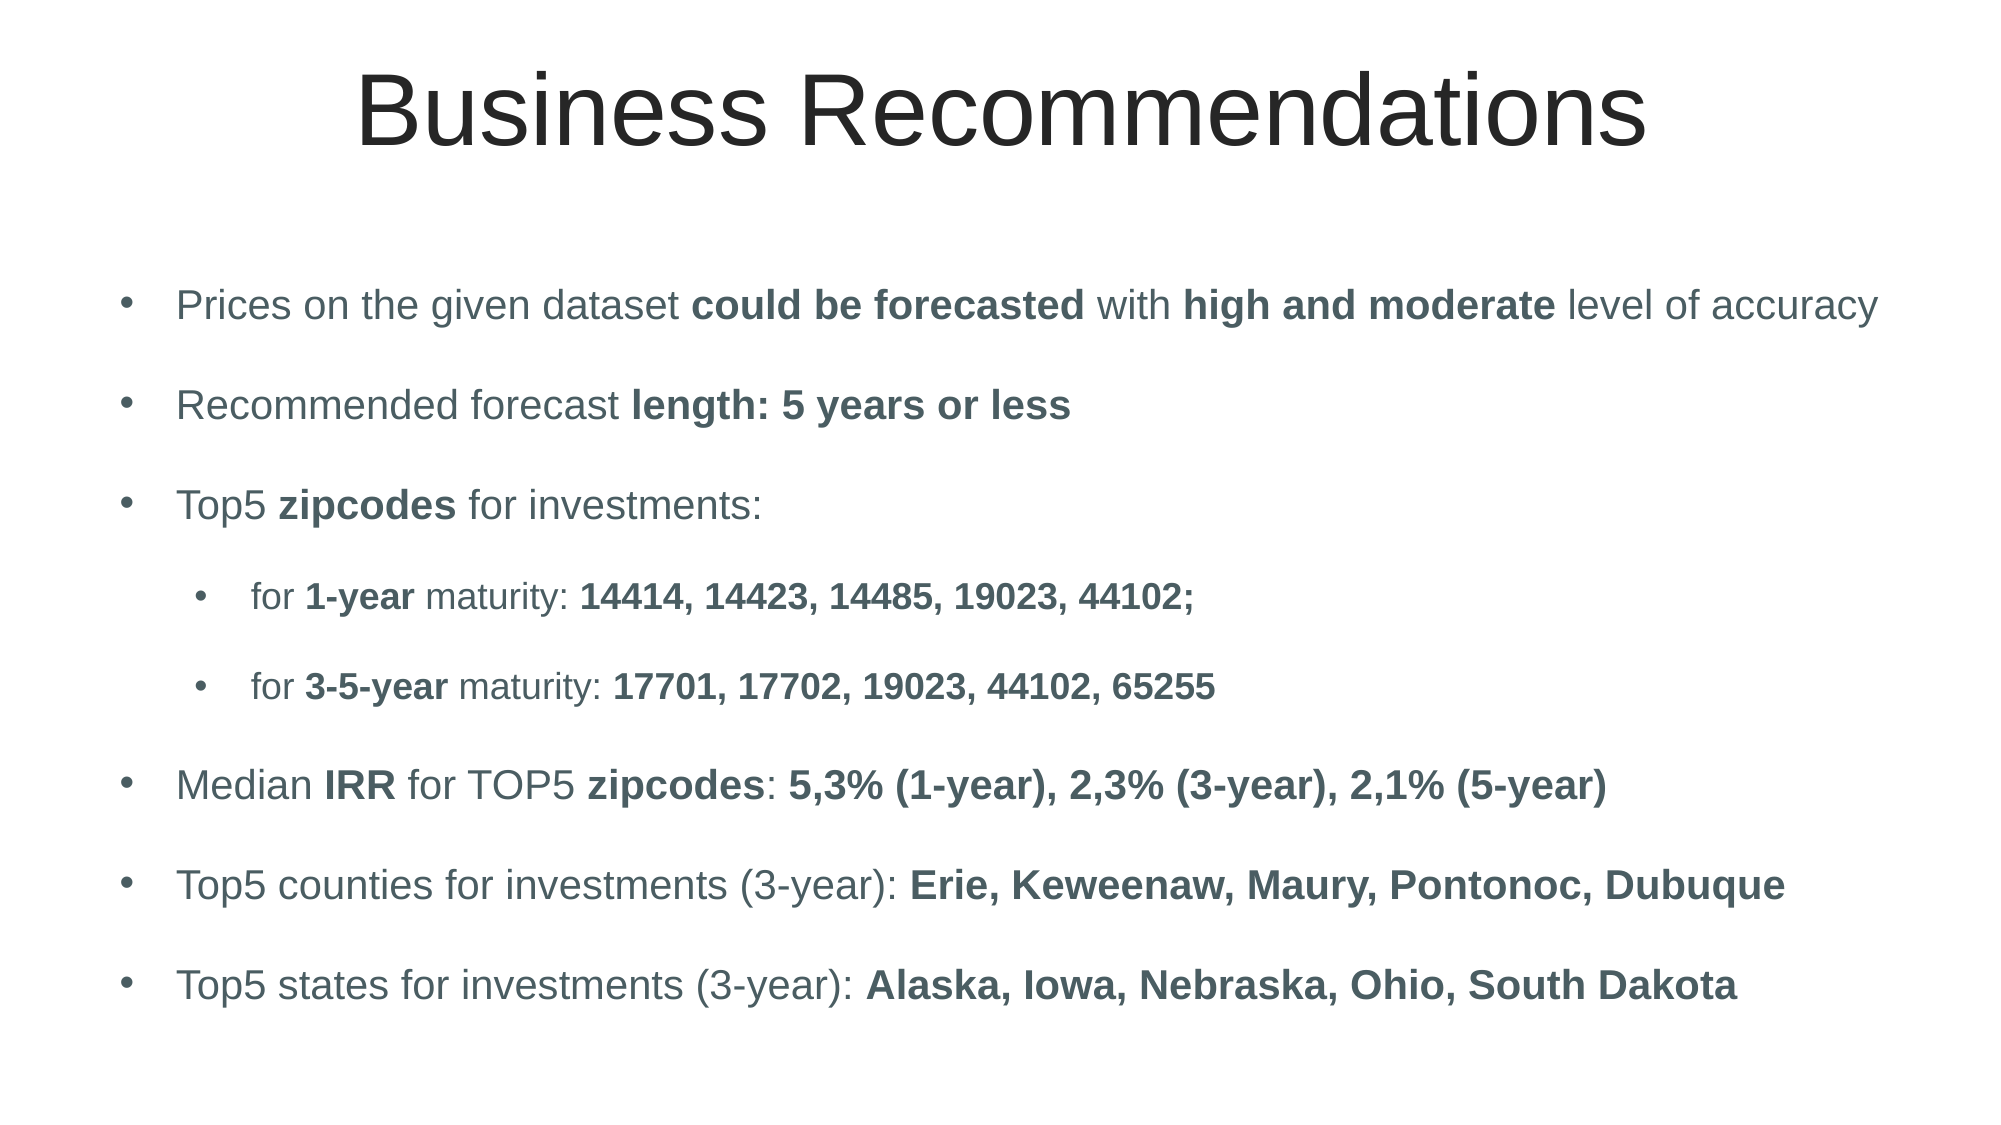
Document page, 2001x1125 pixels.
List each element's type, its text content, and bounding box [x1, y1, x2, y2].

text_box Prices on the given dataset could be forecasted with high and moderate level of accuracy Recommended forecast length: 5 years or less Top5 zipcodes for investments: for 1-year maturity: 14414, 14423, 14485, 19023, 44102; for 3-5-year maturity: 17701, 17702, 19023, 44102, 65255 Median IRR for TOP5 zipcodes: 5,3% (1-year), 2,3% (3-year), 2,1% (5-year) Top5 counties for investments (3-year): Erie, Keweenaw, Maury, Pontonoc, Dubuque Top5 states for investments (3-year): Alaska, Iowa, Nebraska, Ohio, South Dakota [104, 220, 1896, 1015]
list Business Recommendations [53, 55, 1952, 175]
